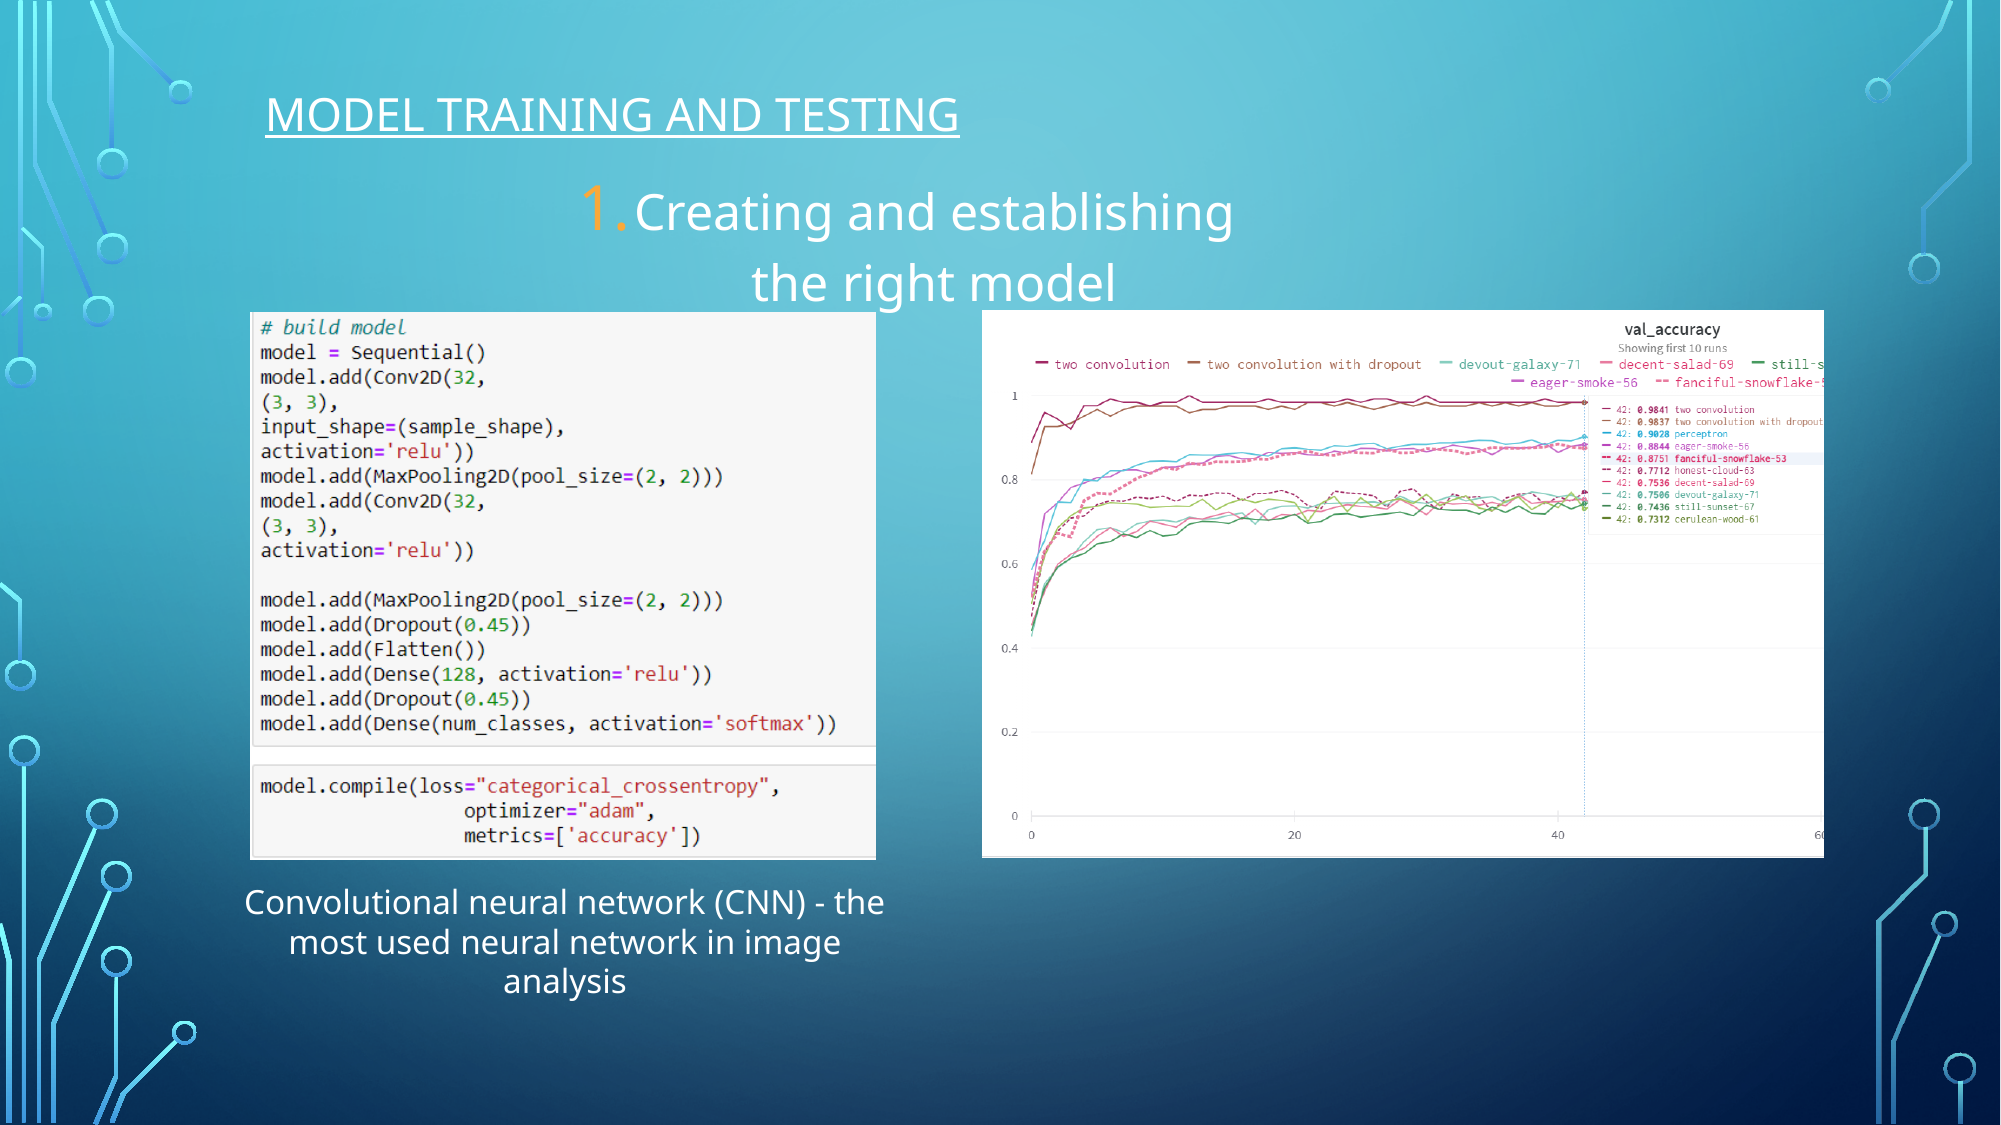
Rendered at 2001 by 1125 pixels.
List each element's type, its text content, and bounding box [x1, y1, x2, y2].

picture [982, 310, 1824, 858]
text_box Convolutional neural network (CNN) - the most used neural network in image analysis [223, 880, 907, 1001]
picture [249, 312, 877, 860]
text_box Model training and testing [249, 84, 1869, 180]
text_box Creating and establishing the right model [526, 160, 1287, 255]
